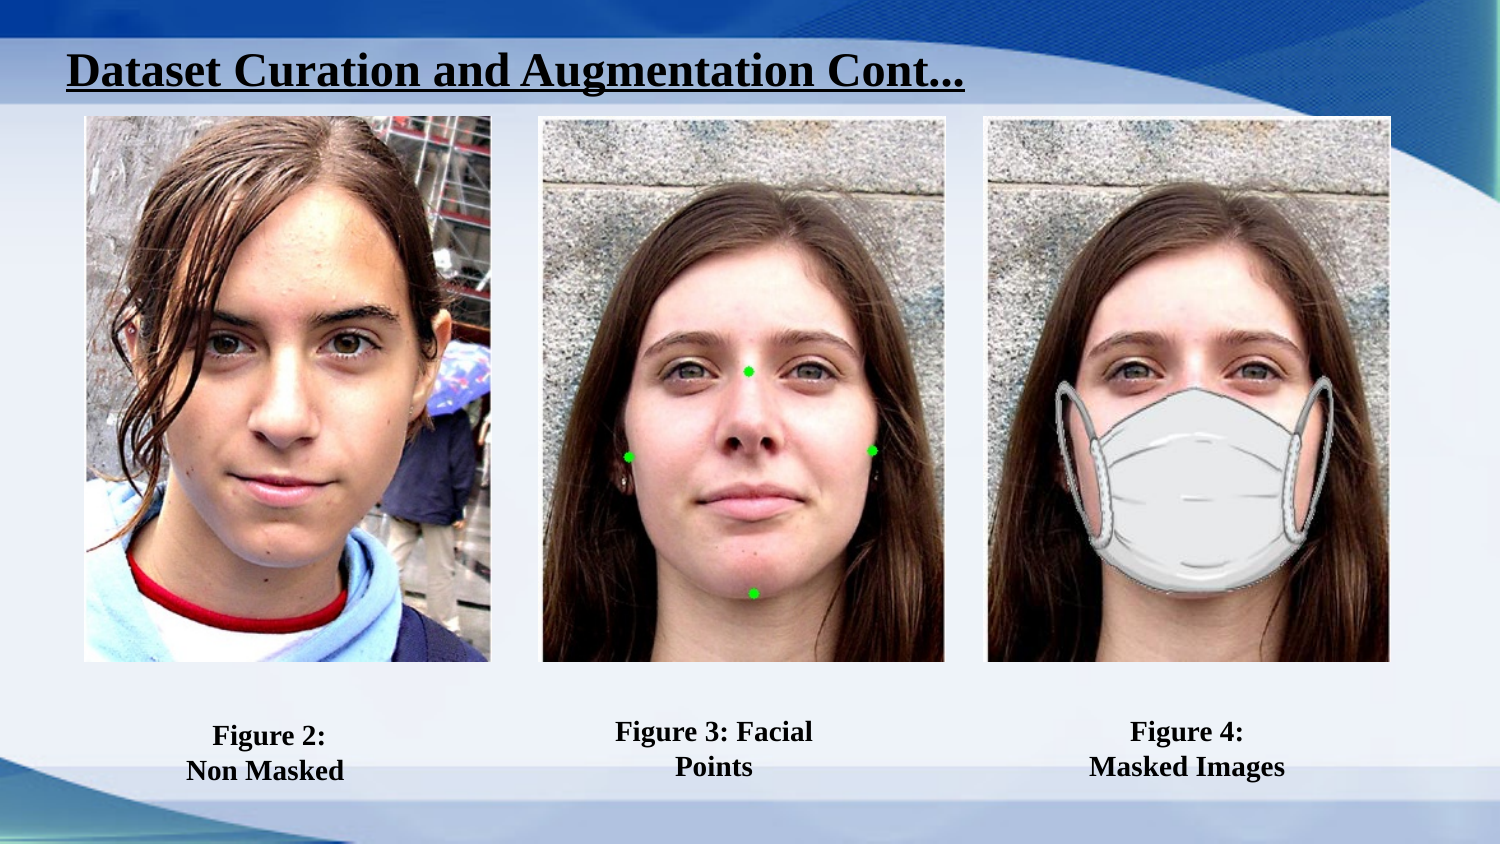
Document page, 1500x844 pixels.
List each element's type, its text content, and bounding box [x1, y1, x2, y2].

title Dataset Curation and Augmentation Cont... [51, 23, 1449, 117]
picture [0, 0, 1500, 844]
text_box Figure 2: Non Masked [119, 701, 420, 805]
text_box Figure 3: Facial Points [577, 697, 851, 757]
text_box Figure 4: Masked Images [1062, 697, 1313, 808]
